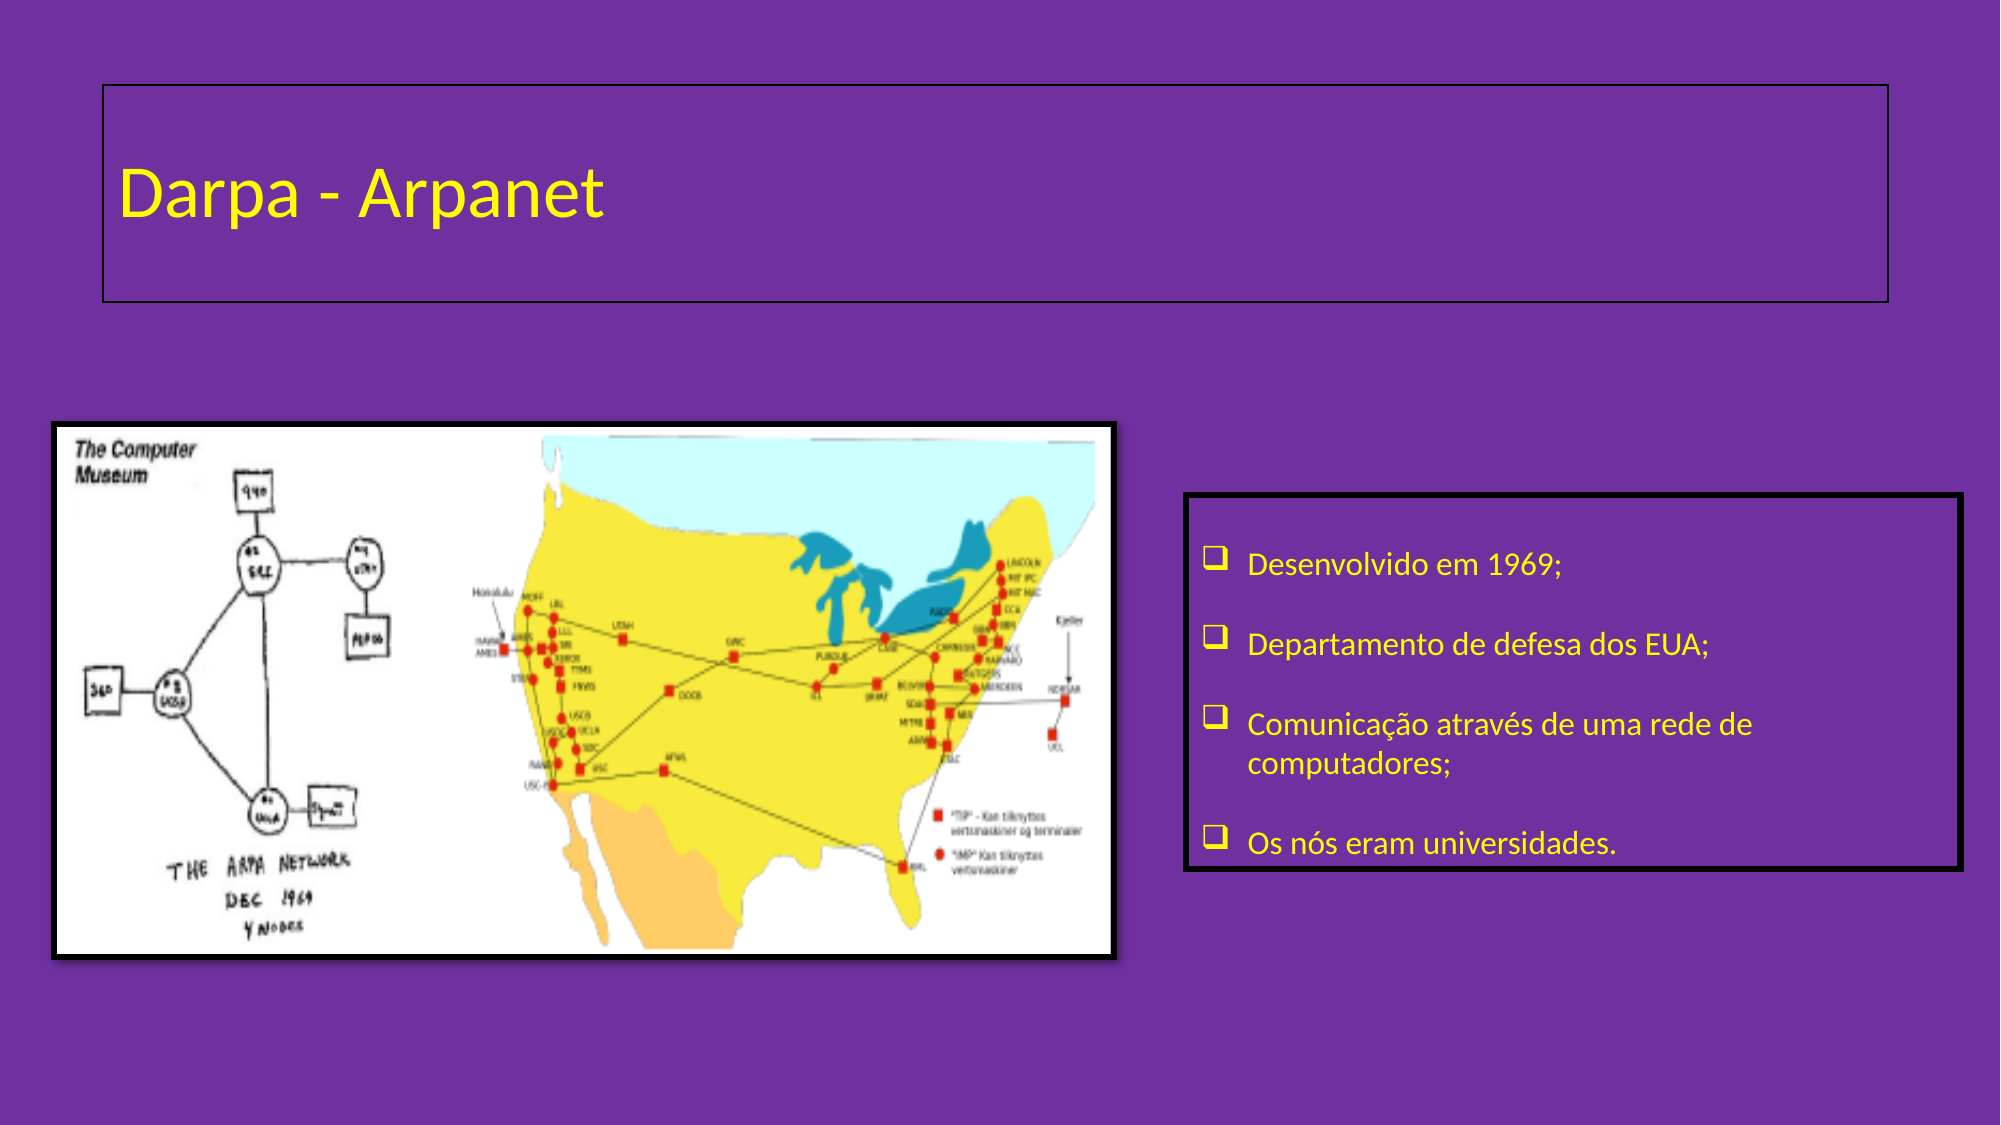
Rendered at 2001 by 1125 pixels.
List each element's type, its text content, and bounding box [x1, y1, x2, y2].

title Darpa - Arpanet [102, 84, 1889, 303]
text_box Desenvolvido em 1969; Departamento de defesa dos EUA; Comunicação através de uma rede de computadores; Os nós eram universidades. [1185, 494, 1962, 870]
picture [56, 426, 1111, 955]
